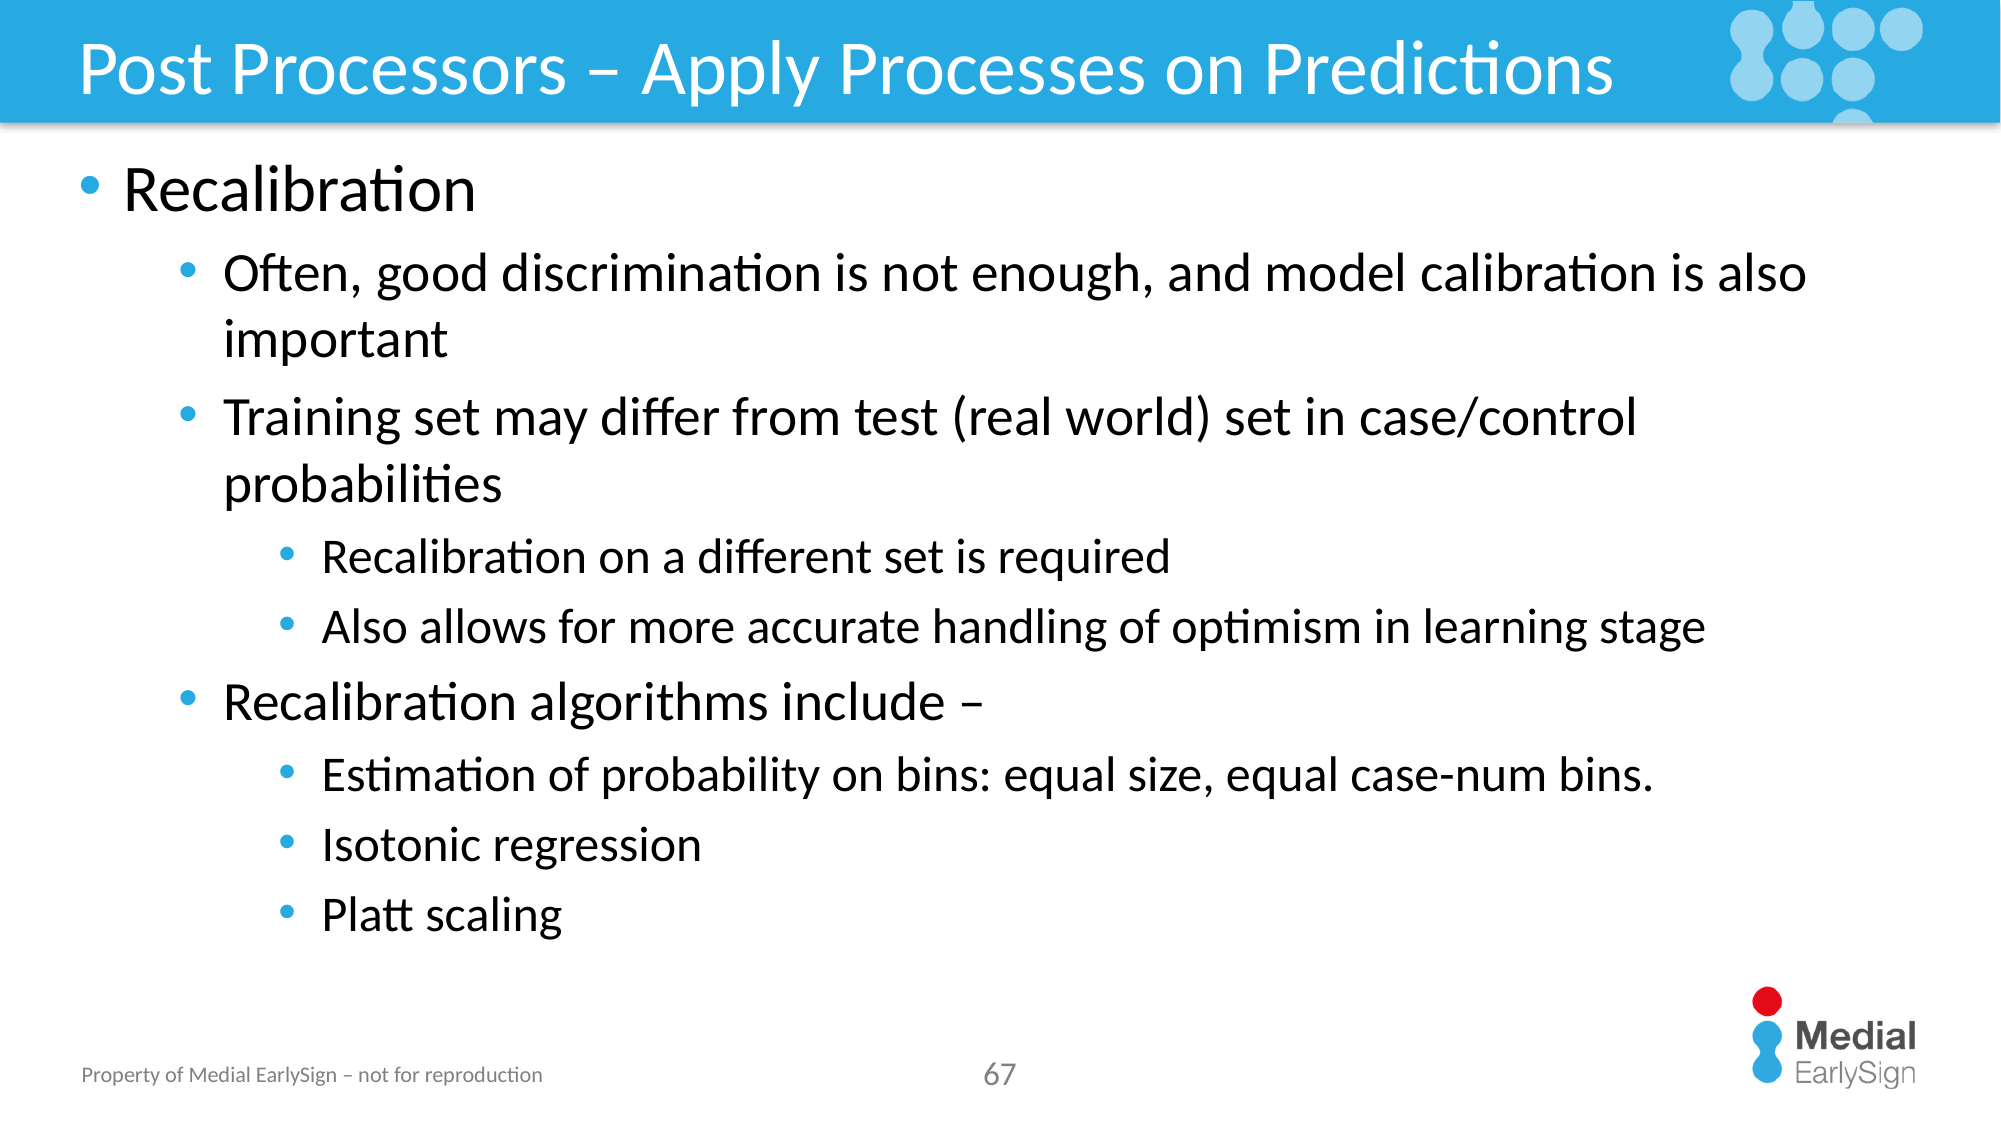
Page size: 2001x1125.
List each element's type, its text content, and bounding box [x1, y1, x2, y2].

picture [1730, 1, 1923, 123]
title Post Processors – Apply Processes on Predictions [63, 8, 1729, 119]
picture [1835, 986, 1915, 1089]
list Recalibration Often, good discrimination is not enough, and model calibration is also important Training set may differ from test (real world) set in case/control probabilities Recalibration on a different set is required Also allows for more accurate handling of optimism in learning stage Recalibration algorithms include – Estimation of probability on bins: equal size, equal case-num bins. Isotonic regression Platt scaling [63, 137, 1835, 1089]
